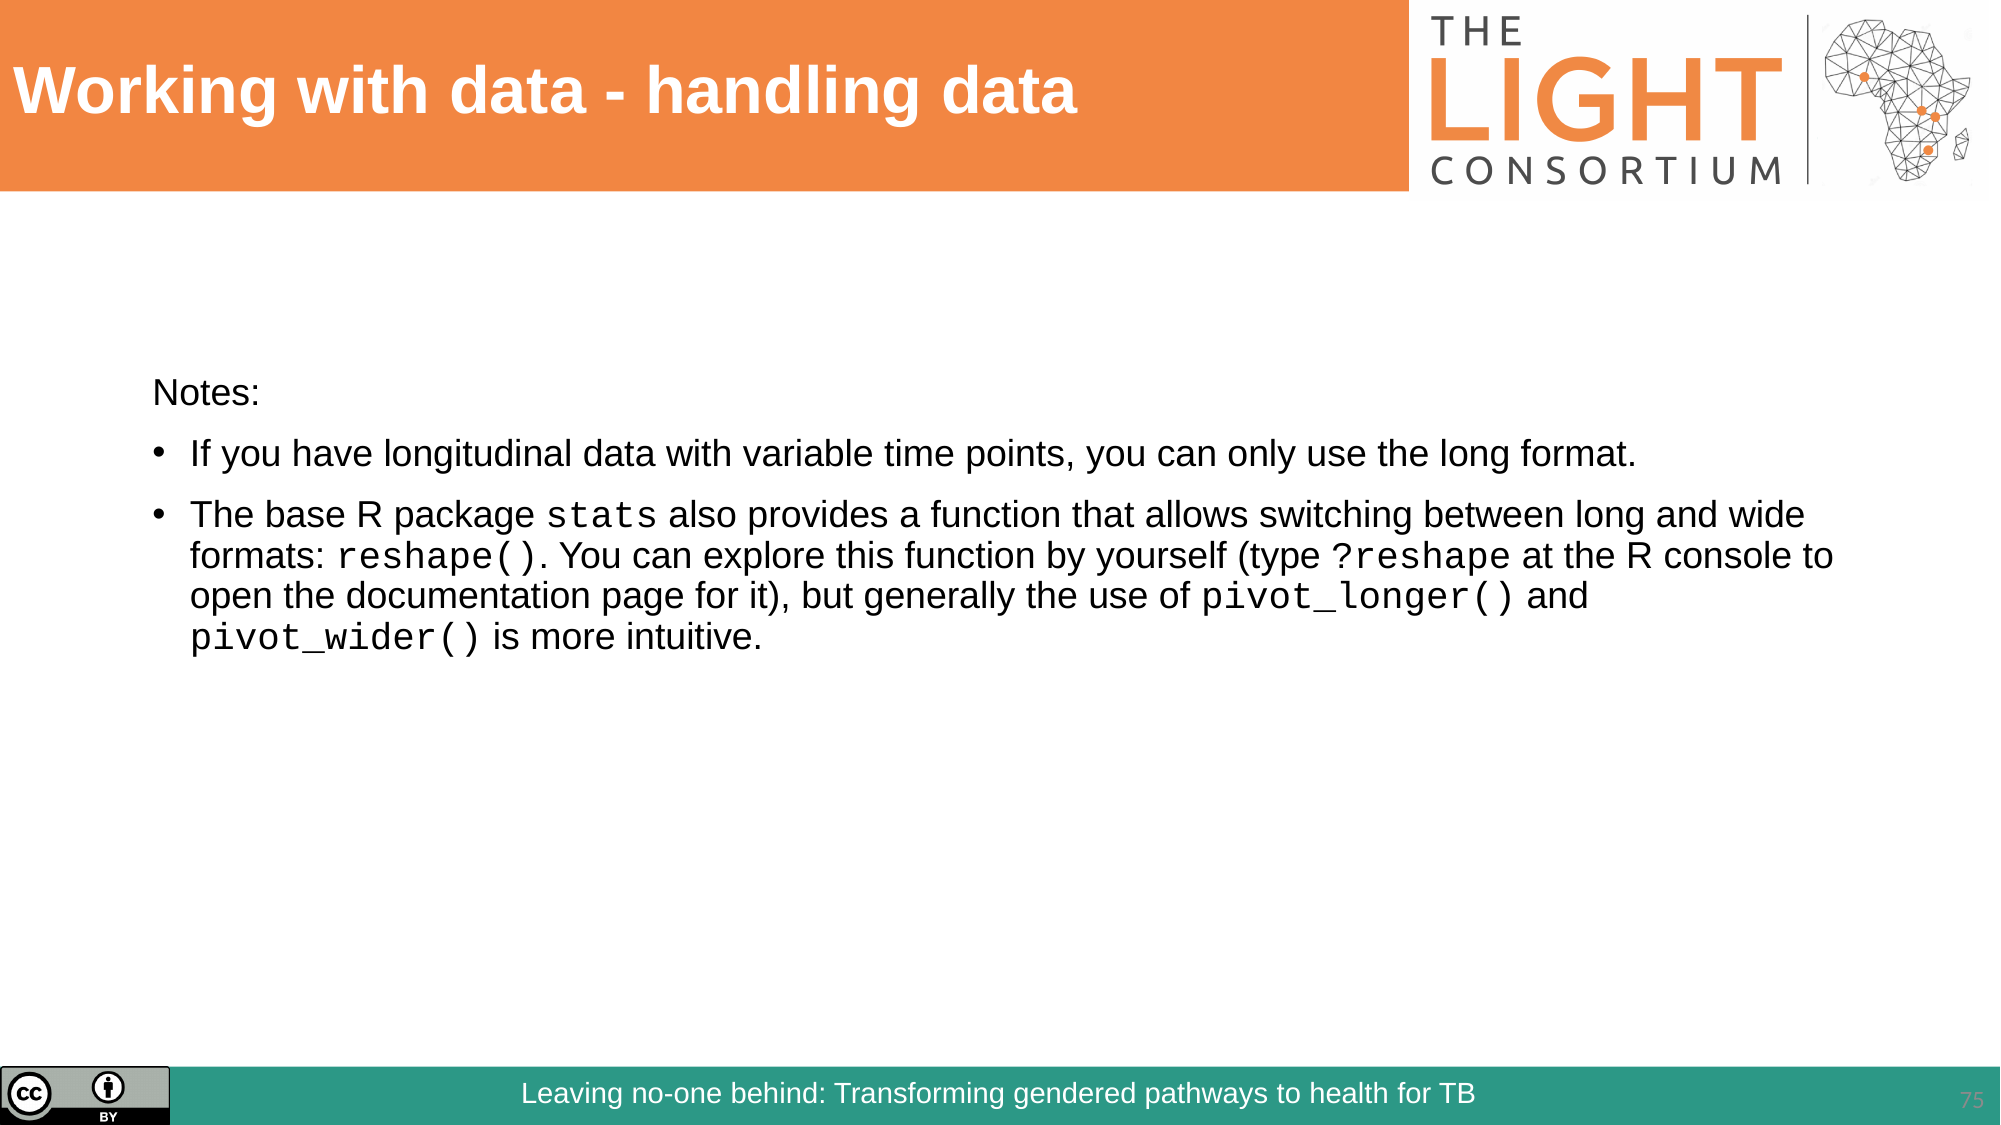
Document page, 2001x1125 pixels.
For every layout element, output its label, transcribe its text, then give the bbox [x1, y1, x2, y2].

picture [0, 1066, 170, 1125]
picture [1409, 0, 1989, 201]
slide_number ‹#› [1550, 1073, 2000, 1125]
title Working with data - handling data [0, 0, 1410, 192]
